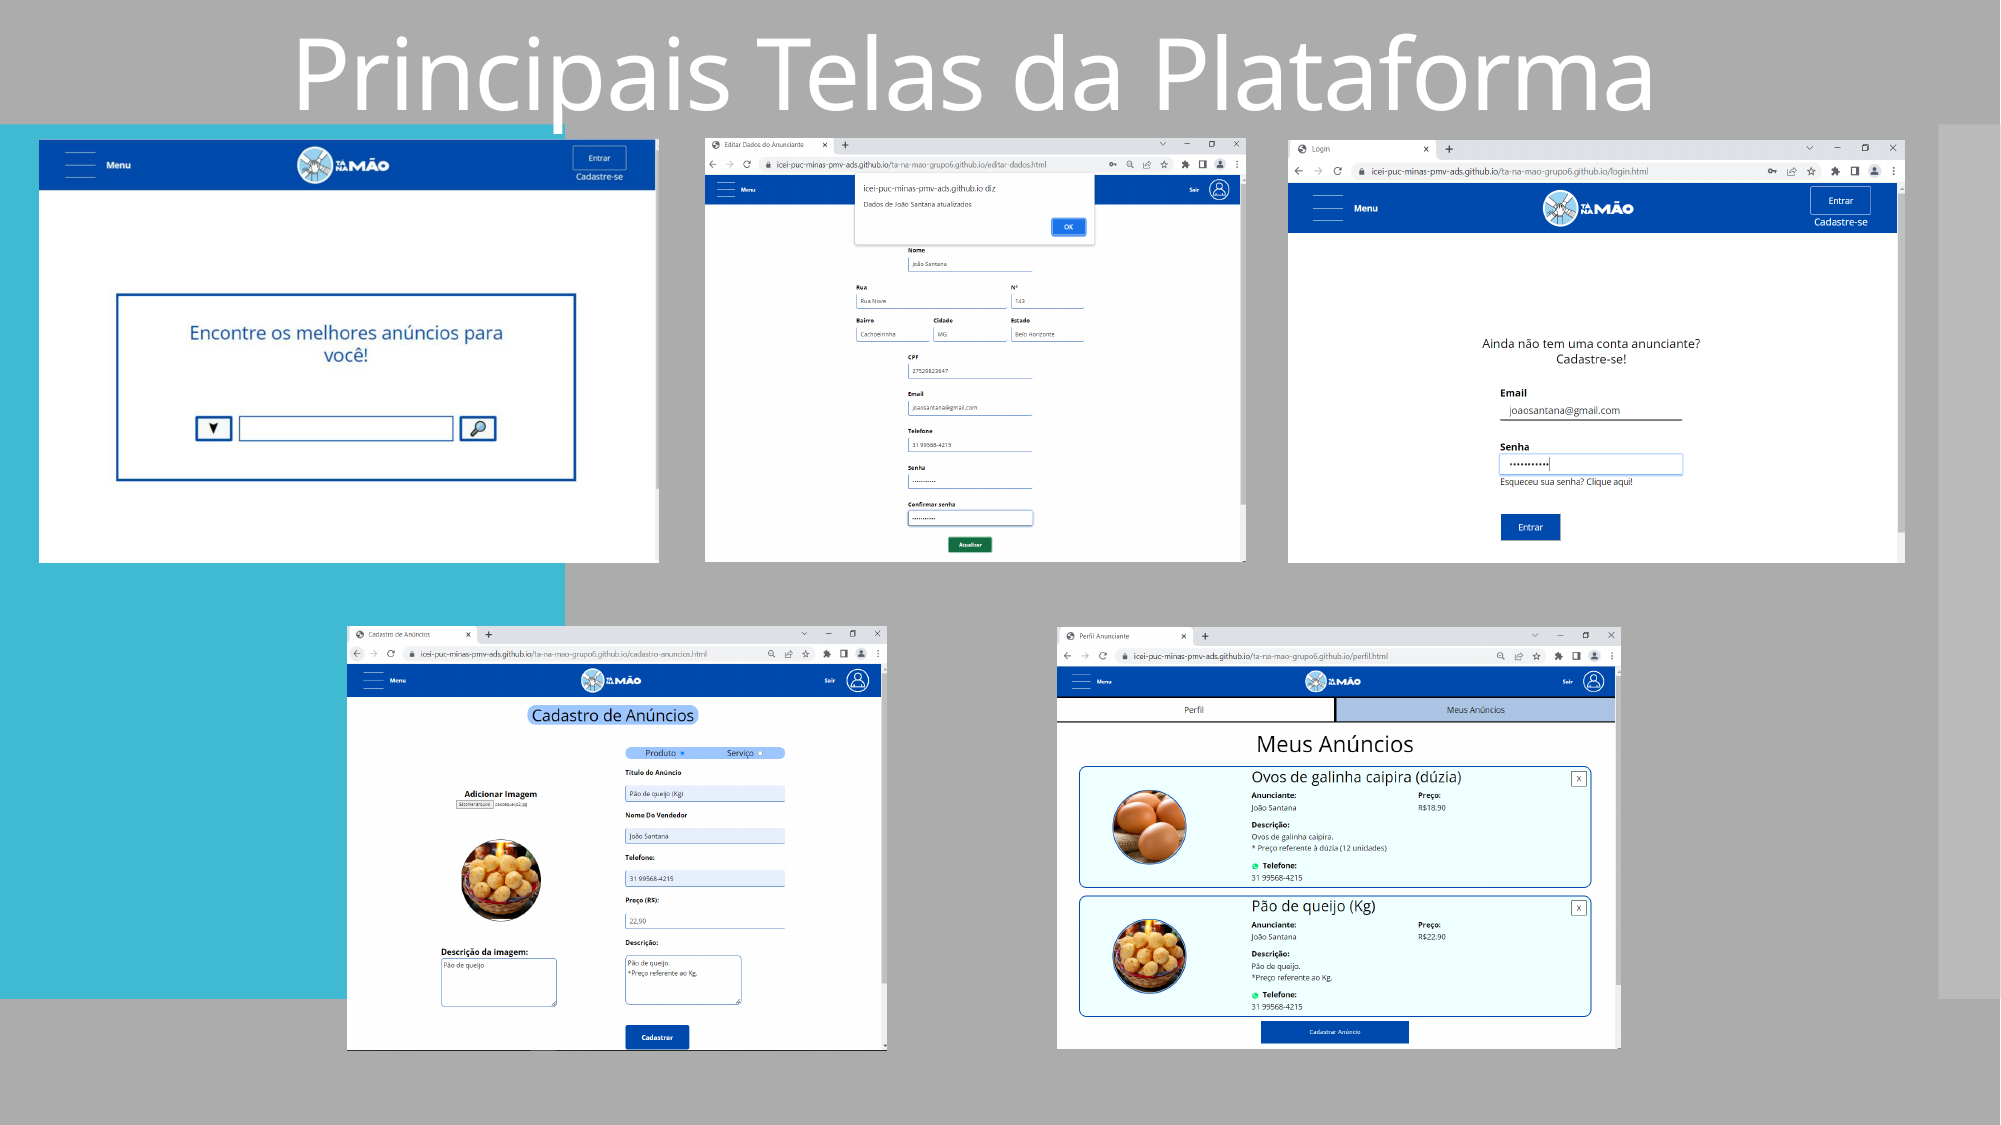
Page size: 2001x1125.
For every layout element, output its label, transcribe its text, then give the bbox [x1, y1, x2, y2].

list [1056, 627, 1621, 1050]
picture [705, 138, 1246, 562]
picture [39, 138, 659, 564]
picture [1288, 139, 1906, 563]
picture [347, 626, 887, 1051]
title Principais Telas da Plataforma [170, 31, 1780, 125]
